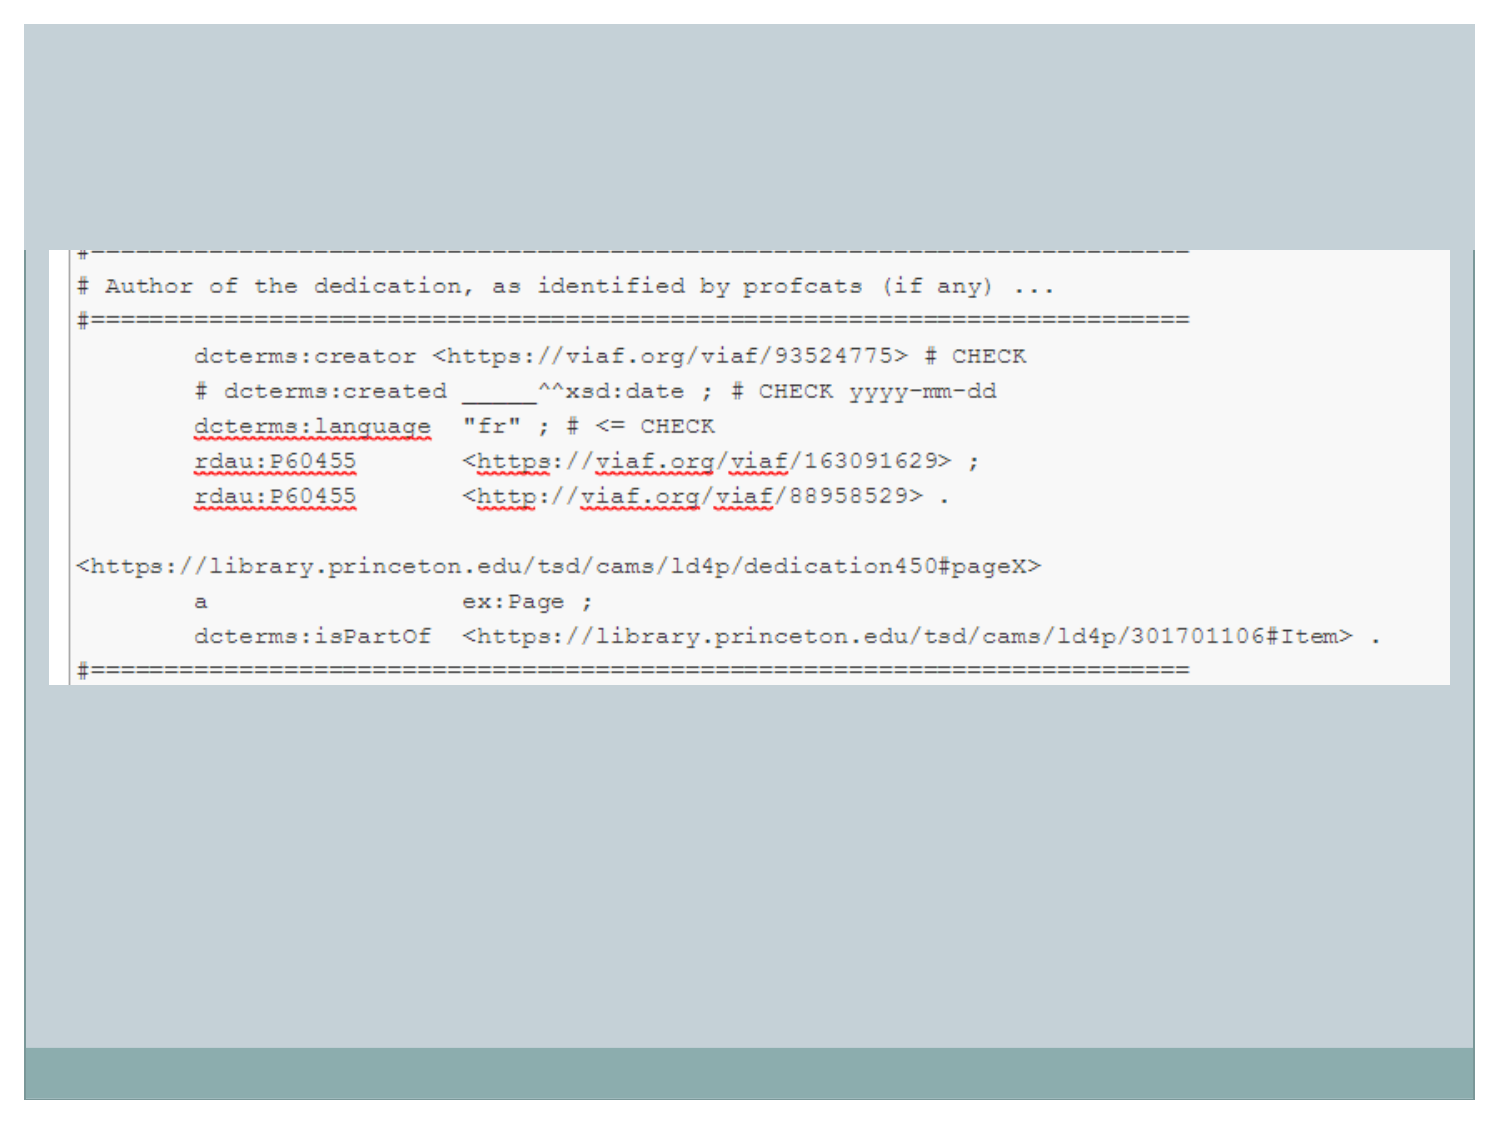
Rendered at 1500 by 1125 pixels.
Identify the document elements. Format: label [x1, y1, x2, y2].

picture [24, 24, 1476, 685]
